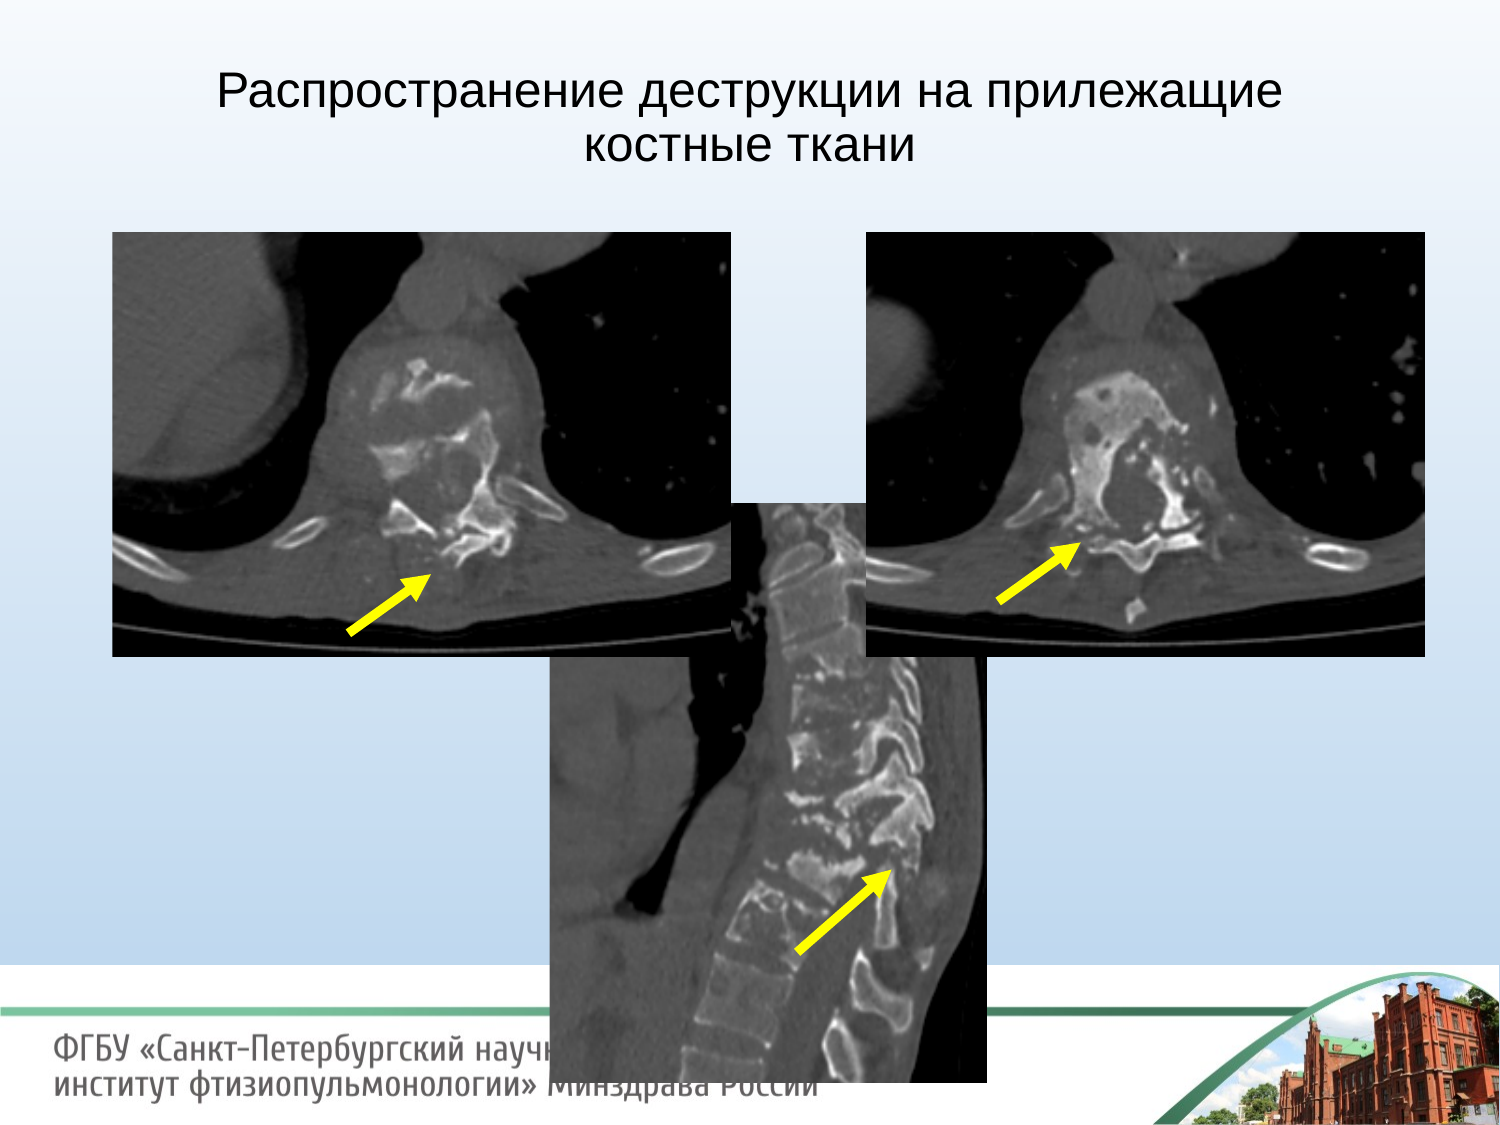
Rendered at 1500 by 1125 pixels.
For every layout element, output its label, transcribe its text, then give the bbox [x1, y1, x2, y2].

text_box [998, 542, 1081, 602]
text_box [797, 869, 892, 953]
title Распространение деструкции на прилежащие костные ткани [102, 59, 1398, 178]
picture [0, 232, 1499, 1125]
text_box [348, 574, 431, 634]
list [112, 232, 731, 657]
